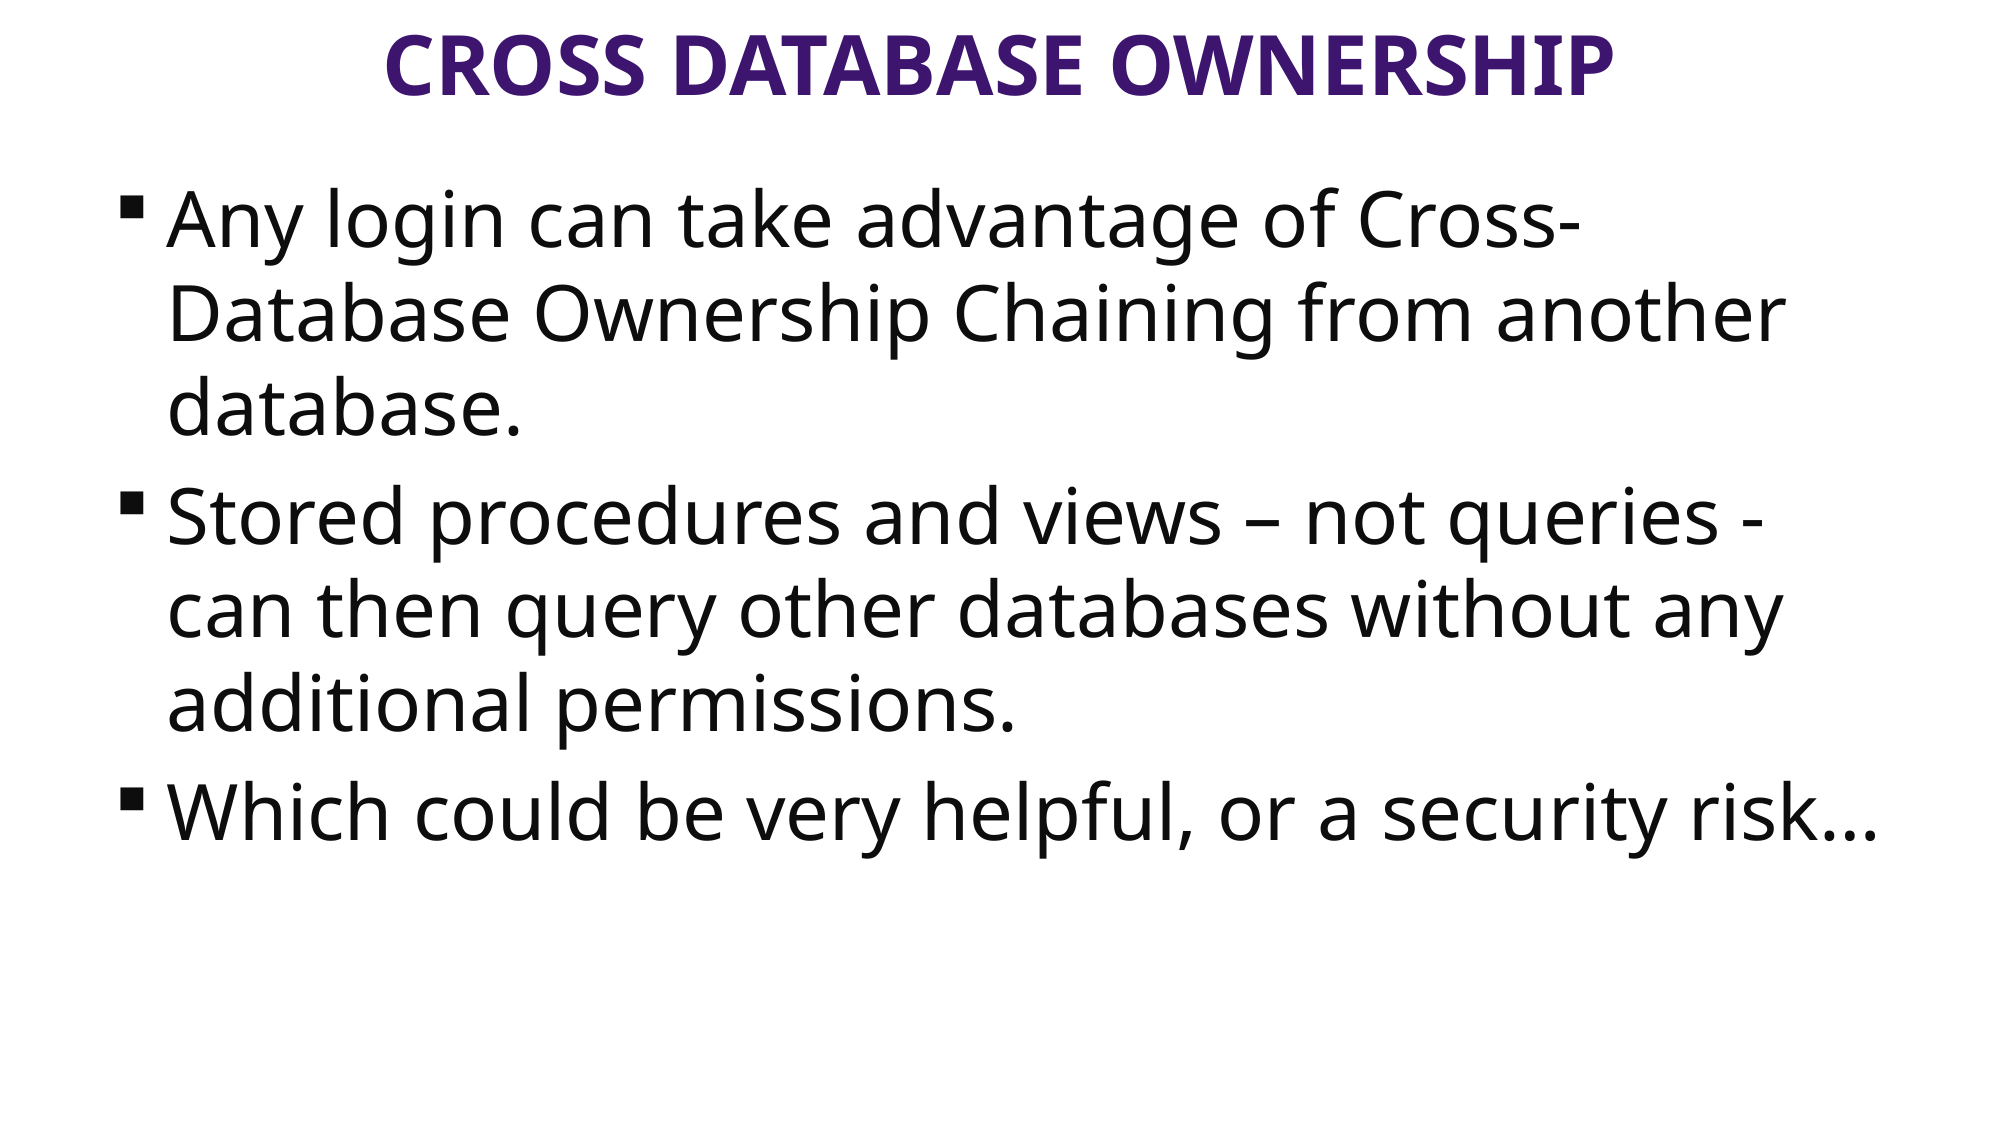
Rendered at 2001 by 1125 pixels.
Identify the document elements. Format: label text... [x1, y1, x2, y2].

list Any login can take advantage of Cross-Database Ownership Chaining from another database. Stored procedures and views – not queries - can then query other databases without any additional permissions. Which could be very helpful, or a security risk… [99, 162, 1900, 963]
title Cross database ownership [0, 0, 2000, 125]
